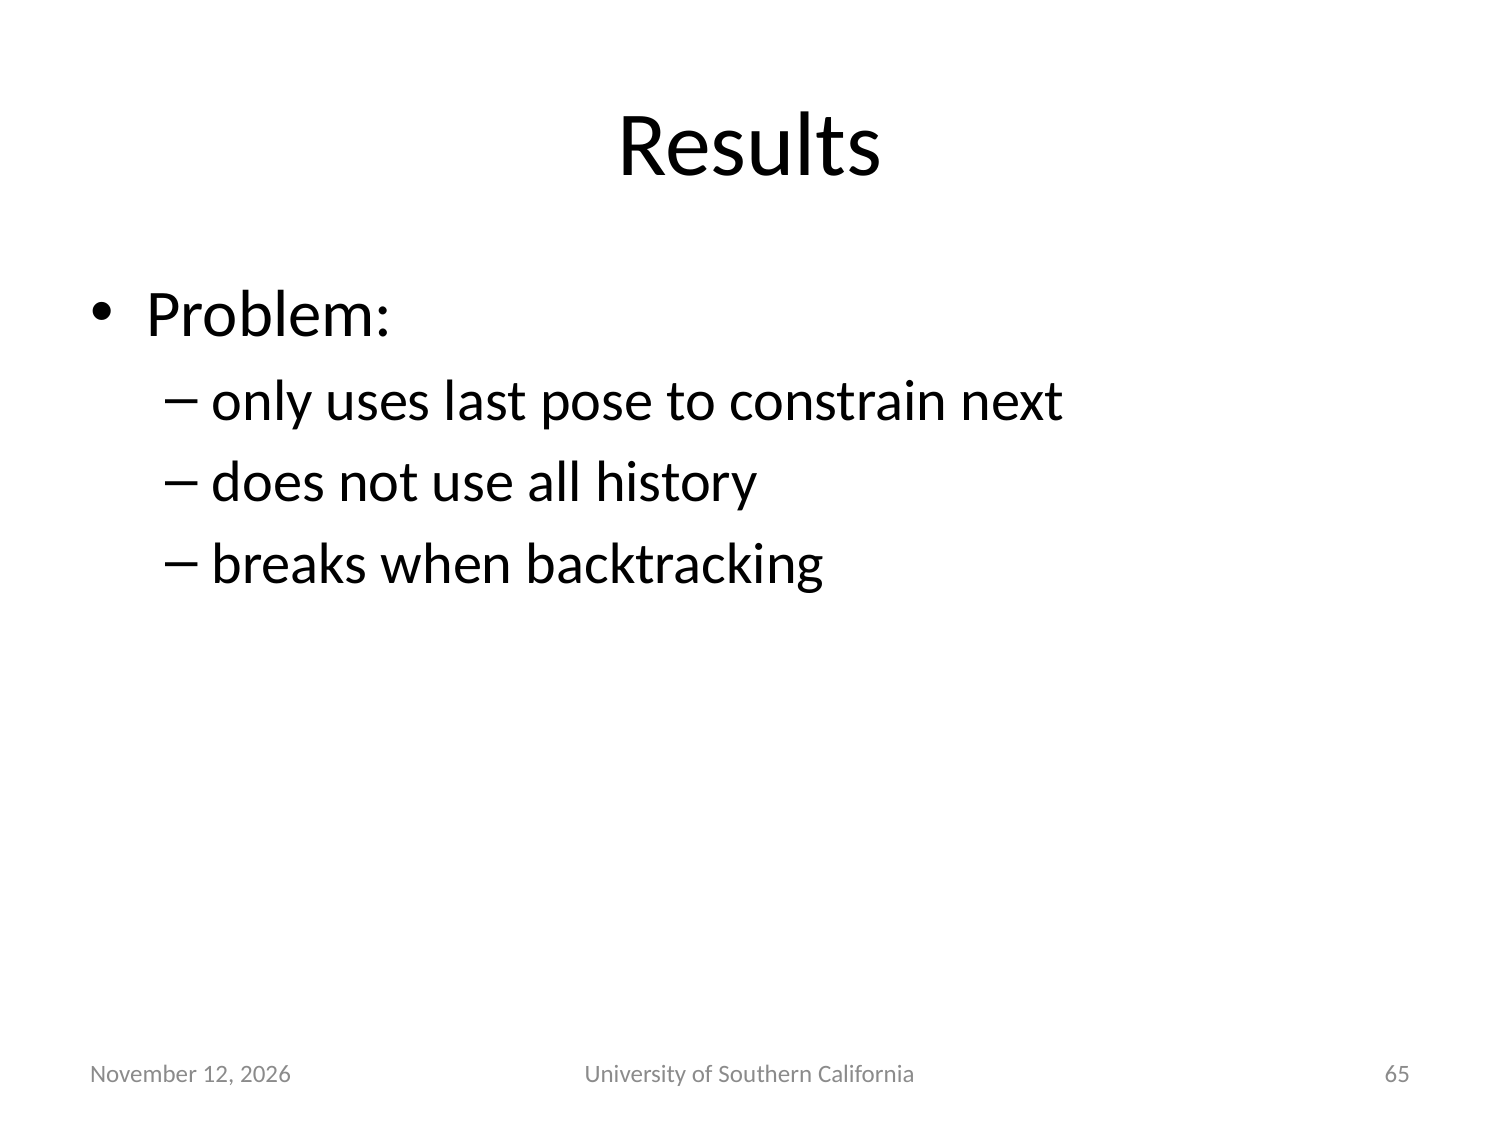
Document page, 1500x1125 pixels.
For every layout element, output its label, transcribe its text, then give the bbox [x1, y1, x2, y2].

list Problem: only uses last pose to constrain next does not use all history breaks when backtracking [75, 262, 1425, 1005]
footer University of Southern California [512, 1042, 988, 1103]
title Results [75, 45, 1425, 233]
slide_number 65 [1074, 1042, 1425, 1103]
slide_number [75, 1042, 425, 1103]
